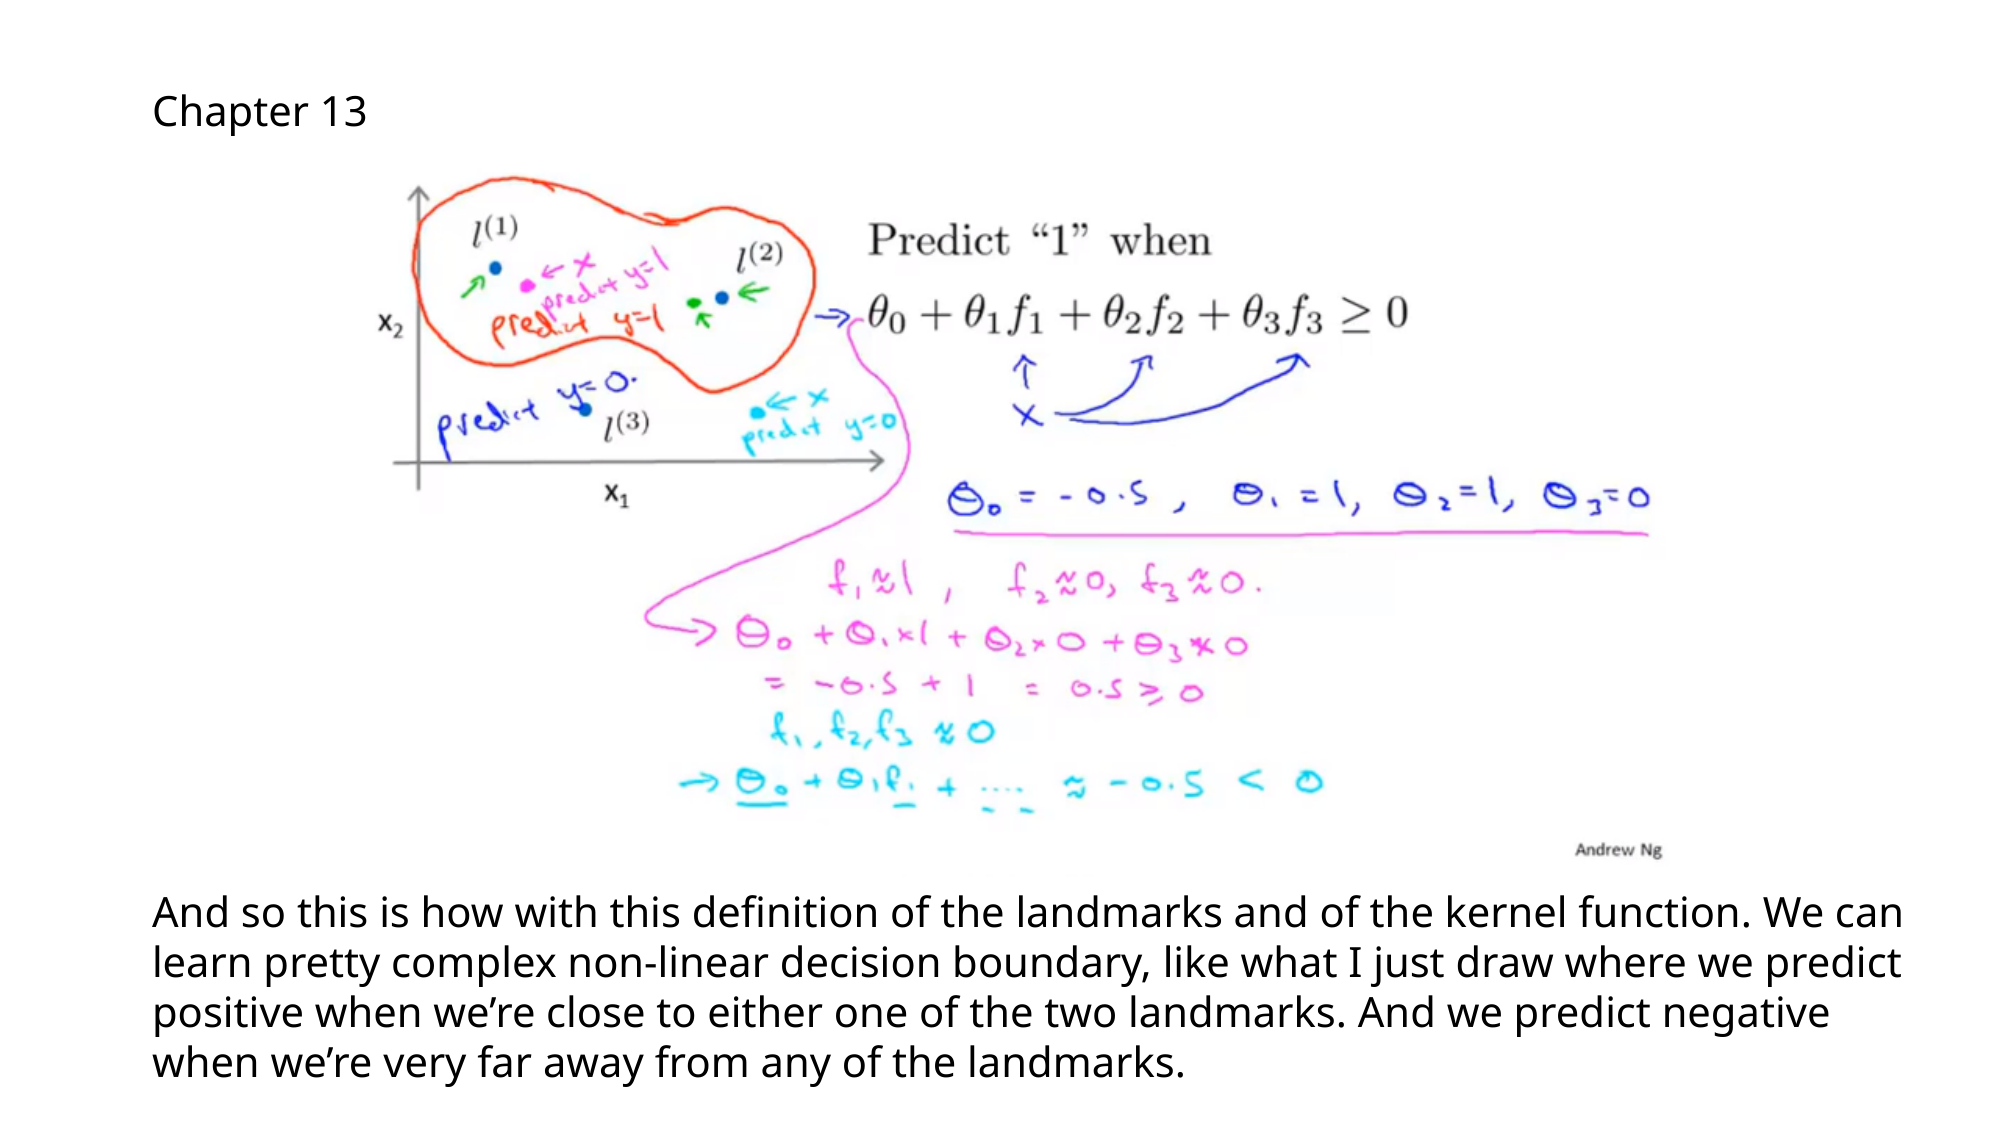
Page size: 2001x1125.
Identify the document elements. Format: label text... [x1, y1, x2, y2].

picture [344, 135, 1719, 877]
text_box Chapter 13 And so this is how with this definition of the landmarks and of the kernel function. We can learn pretty complex non-linear decision boundary, like what I just draw where we predict positive when we’re close to either one of the two landmarks. And we predict negative when we’re very far away from any of the landmarks. [137, 77, 1926, 1093]
